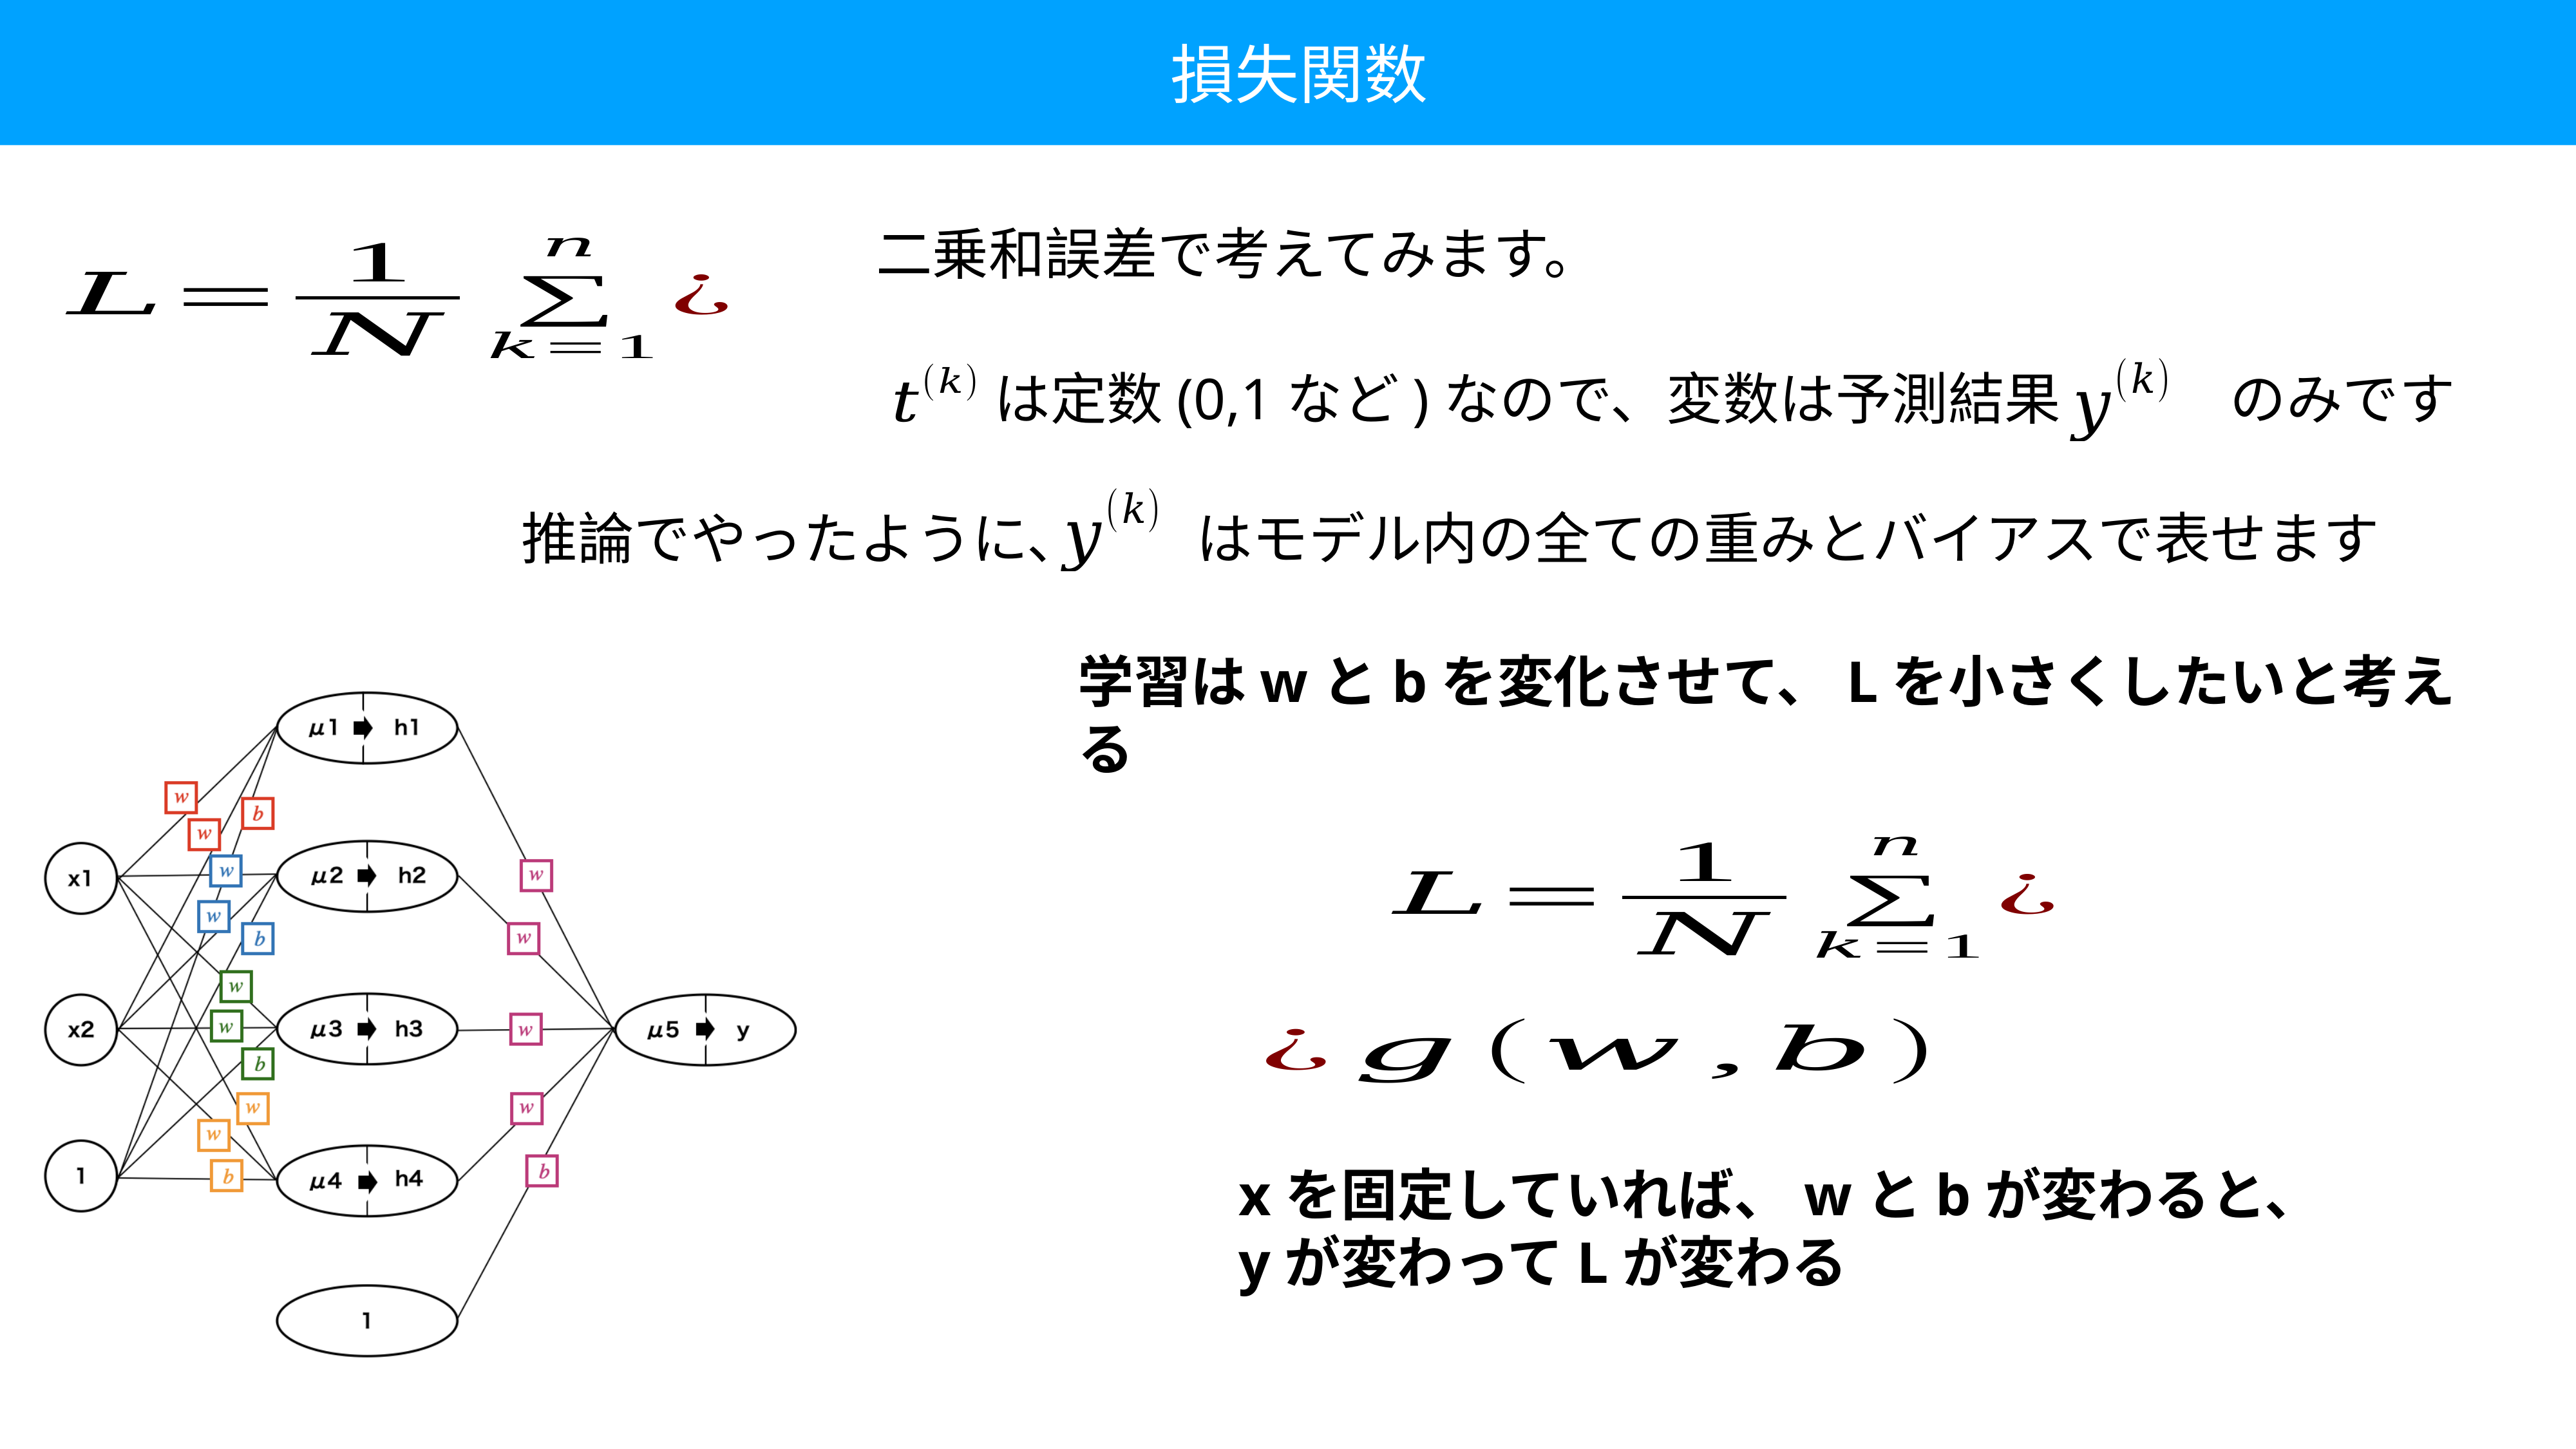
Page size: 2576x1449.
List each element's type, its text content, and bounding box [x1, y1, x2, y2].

text_box 推論でやったように、 はモデル内の全ての重みとバイアスで表せます [516, 498, 2385, 576]
picture [0, 663, 819, 1365]
text_box xを固定していれば、wとbが変わると、 yが変わってLが変わる [1233, 1153, 2576, 1300]
text_box [0, 0, 2576, 146]
text_box 二乗和誤差で考えてみます。 [870, 213, 1606, 291]
text_box 損失関数 [1164, 28, 1434, 117]
text_box 学習はwとbを変化させて、Lを小さくしたいと考える [1072, 640, 2483, 787]
text_box は定数(0,1など)なので、変数は予測結果 のみです [989, 358, 2461, 437]
